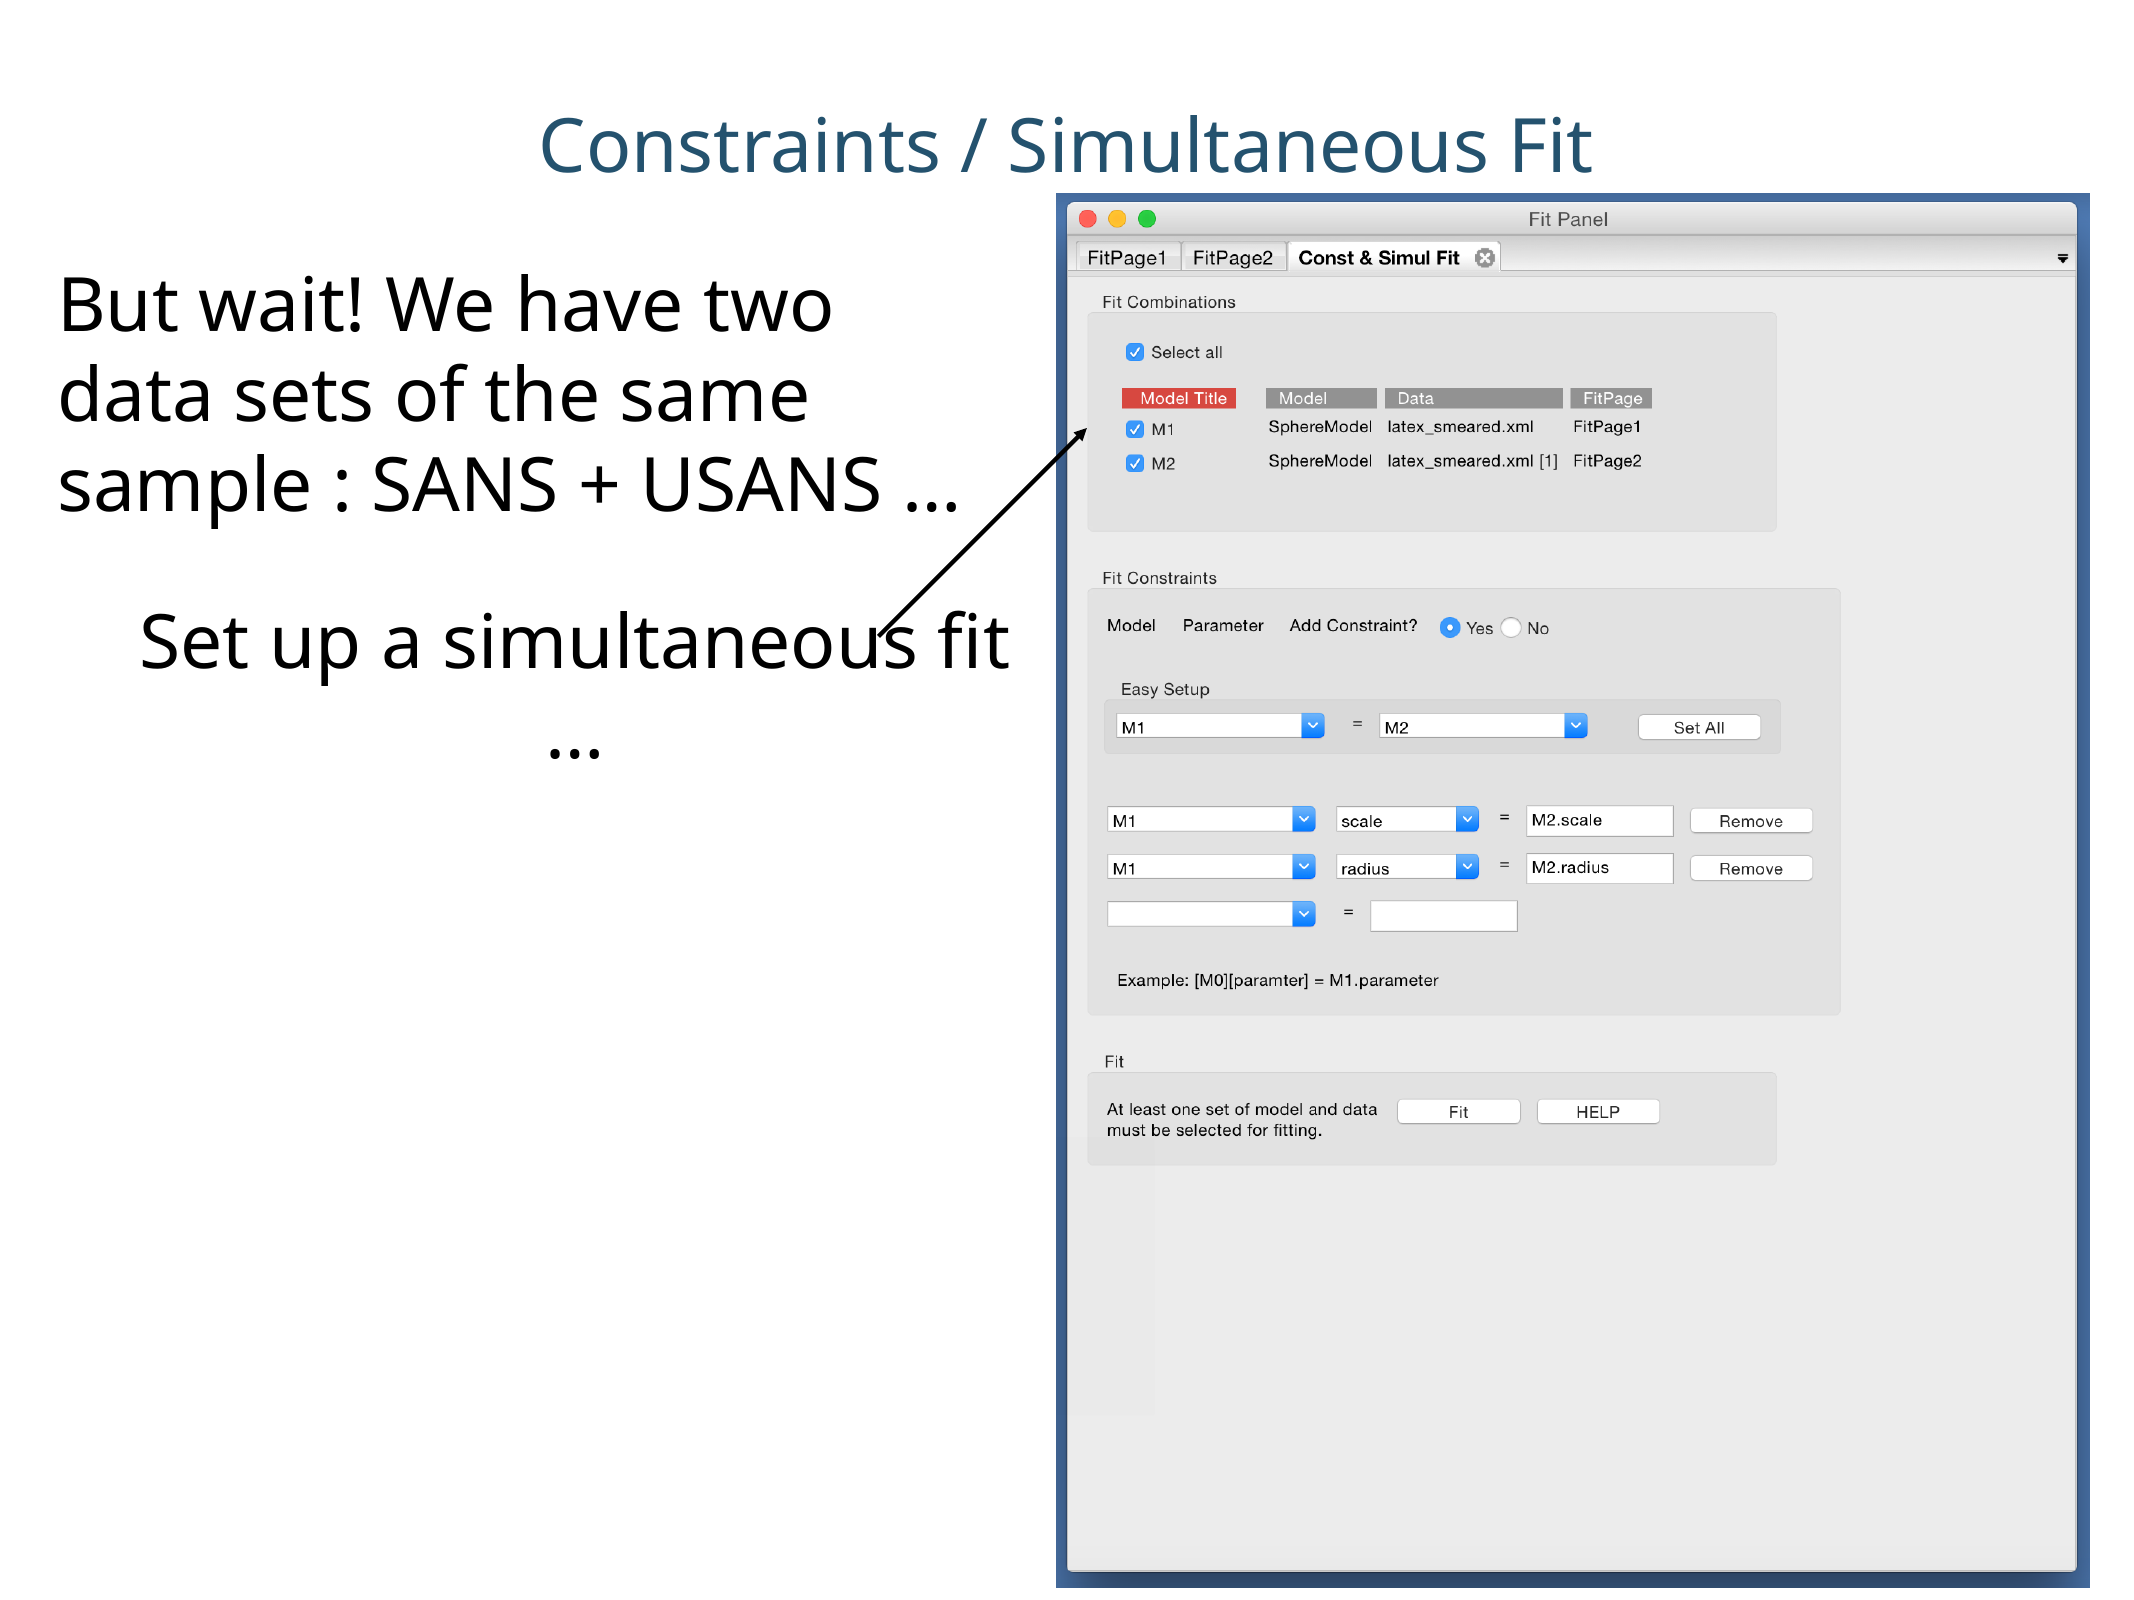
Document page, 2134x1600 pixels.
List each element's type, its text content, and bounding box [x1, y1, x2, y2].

text_box But wait! We have two data sets of the same sample : SANS + USANS … [48, 248, 983, 535]
text_box Set up a simultaneous fit … [108, 585, 1042, 783]
title Constraints / Simultaneous Fit [299, 97, 1834, 188]
picture [1056, 193, 2090, 1588]
